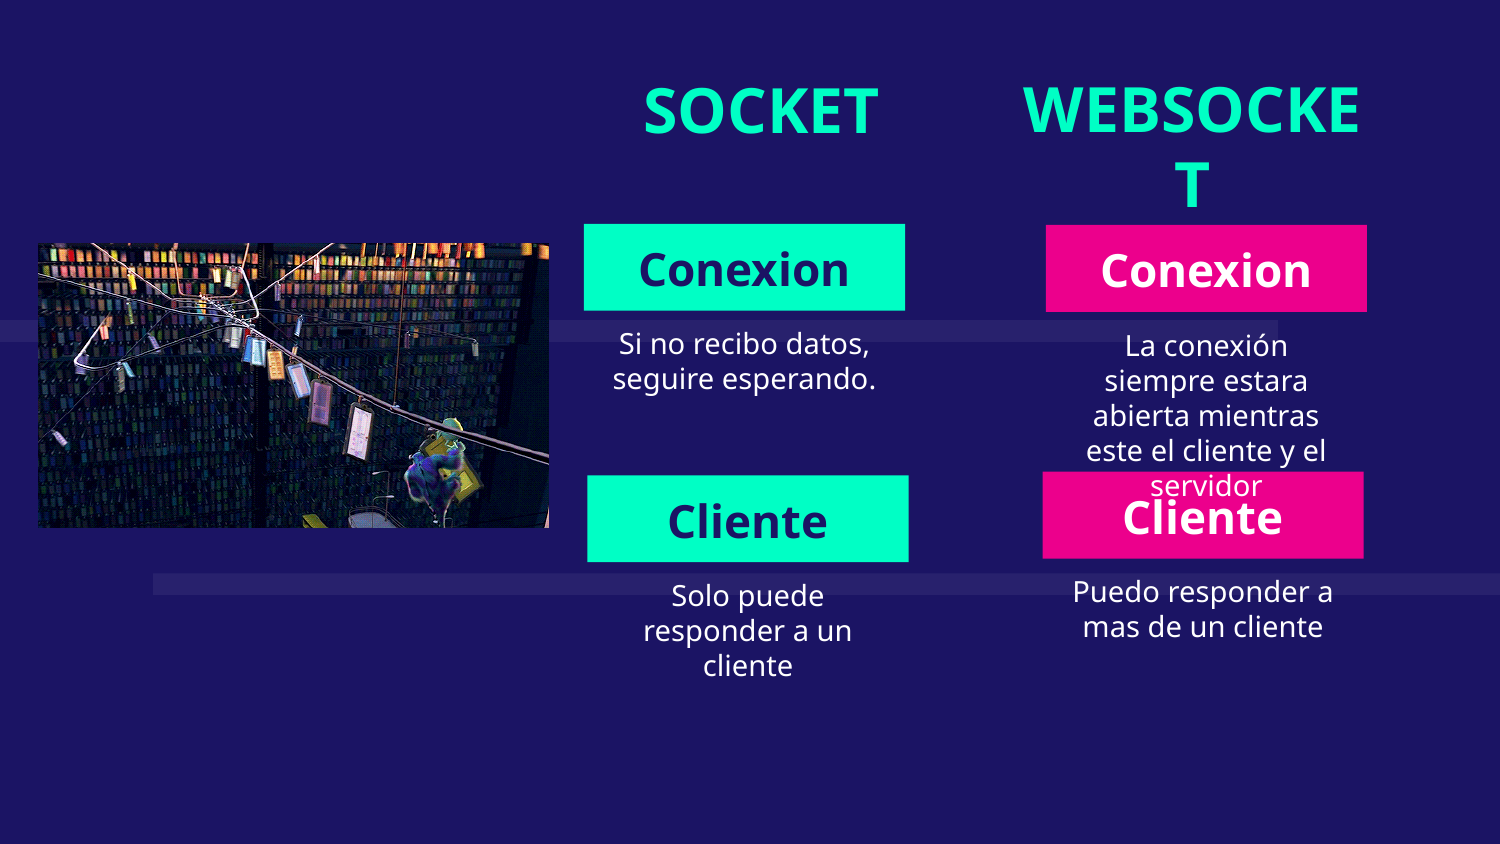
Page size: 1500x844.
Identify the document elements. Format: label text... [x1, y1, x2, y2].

subtitle Puedo responder a mas de un cliente [1047, 559, 1359, 668]
text_box Conexion [1045, 224, 1367, 312]
picture [538, 501, 549, 528]
text_box WEBSOCKET [996, 54, 1390, 165]
subtitle Si no recibo datos, seguire esperando. [588, 311, 900, 420]
picture [38, 243, 549, 528]
title Conexion [583, 223, 906, 311]
title SOCKET [584, 56, 940, 167]
text_box La conexión siempre estara abierta mientras este el cliente y el servidor [1050, 312, 1362, 421]
title Cliente [1042, 471, 1364, 559]
title Cliente [587, 475, 909, 563]
subtitle Solo puede responder a un cliente [592, 563, 904, 672]
